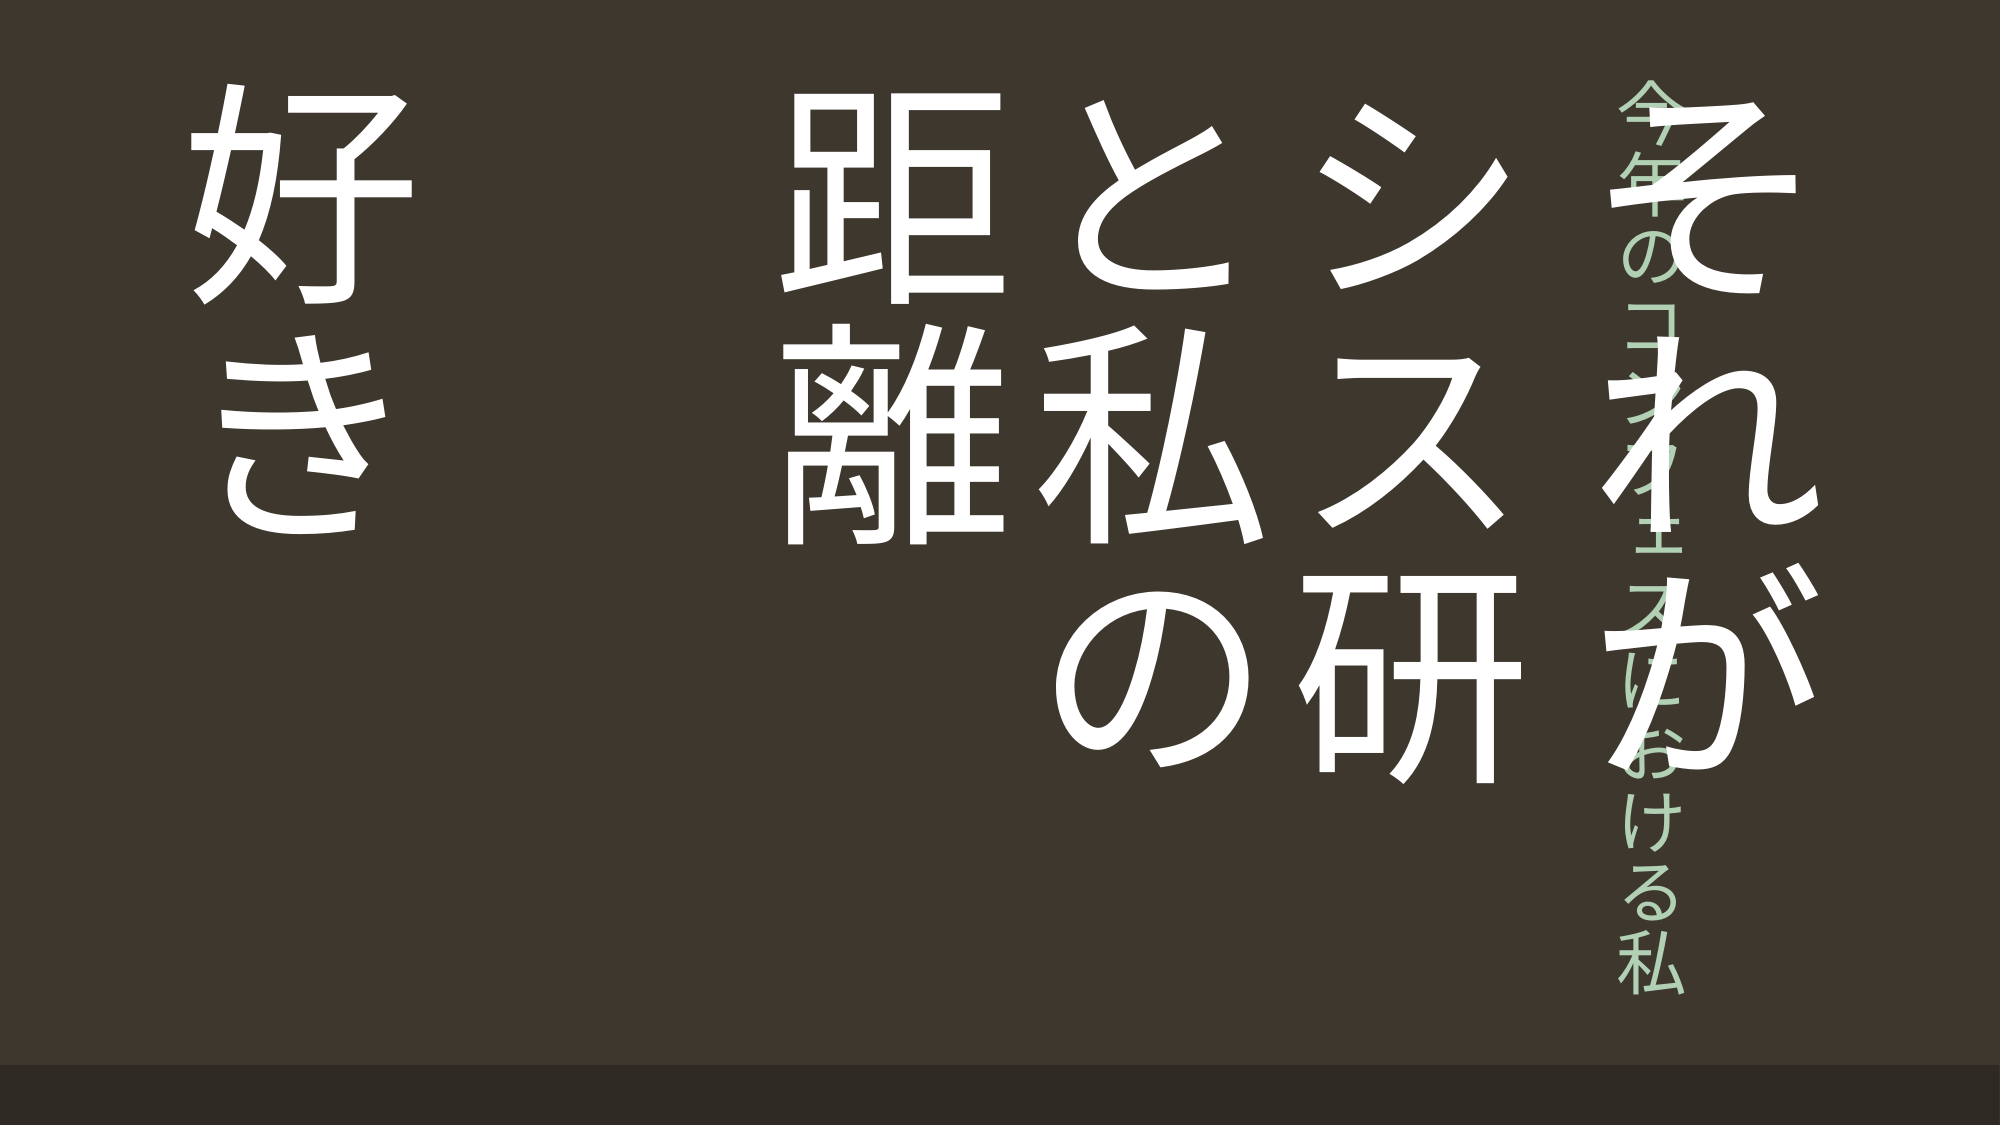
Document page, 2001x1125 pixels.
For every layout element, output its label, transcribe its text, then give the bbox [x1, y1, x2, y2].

list それが シス研と私の距離 好き [137, 59, 1538, 1014]
title 今年のコンフェスにおける私 [1598, 59, 1861, 1014]
